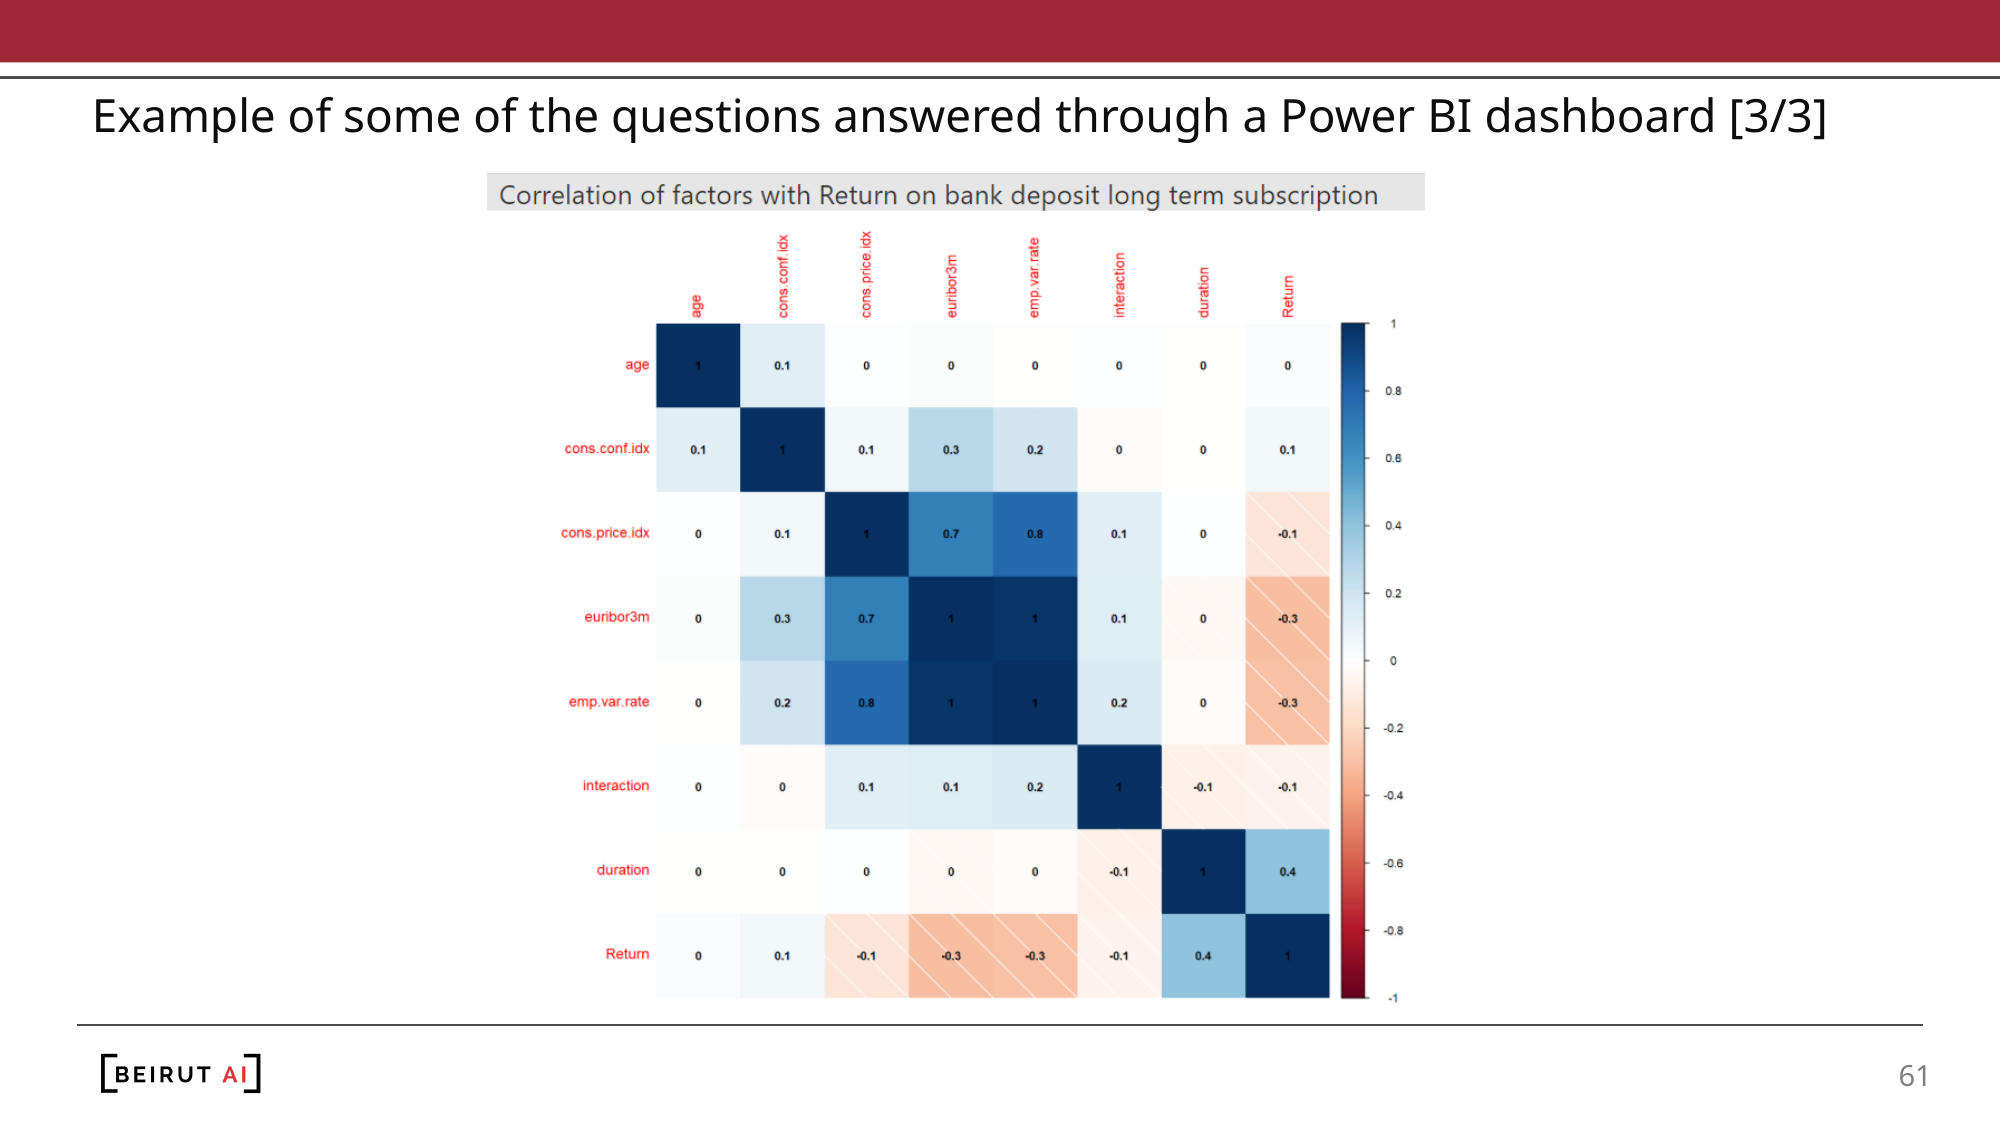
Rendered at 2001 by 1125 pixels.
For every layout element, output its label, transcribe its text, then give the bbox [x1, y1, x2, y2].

picture [43, 1005, 321, 1125]
picture [487, 173, 1425, 1010]
title Example of some of the questions answered through a Power BI dashboard [3/3] [76, 79, 1924, 238]
